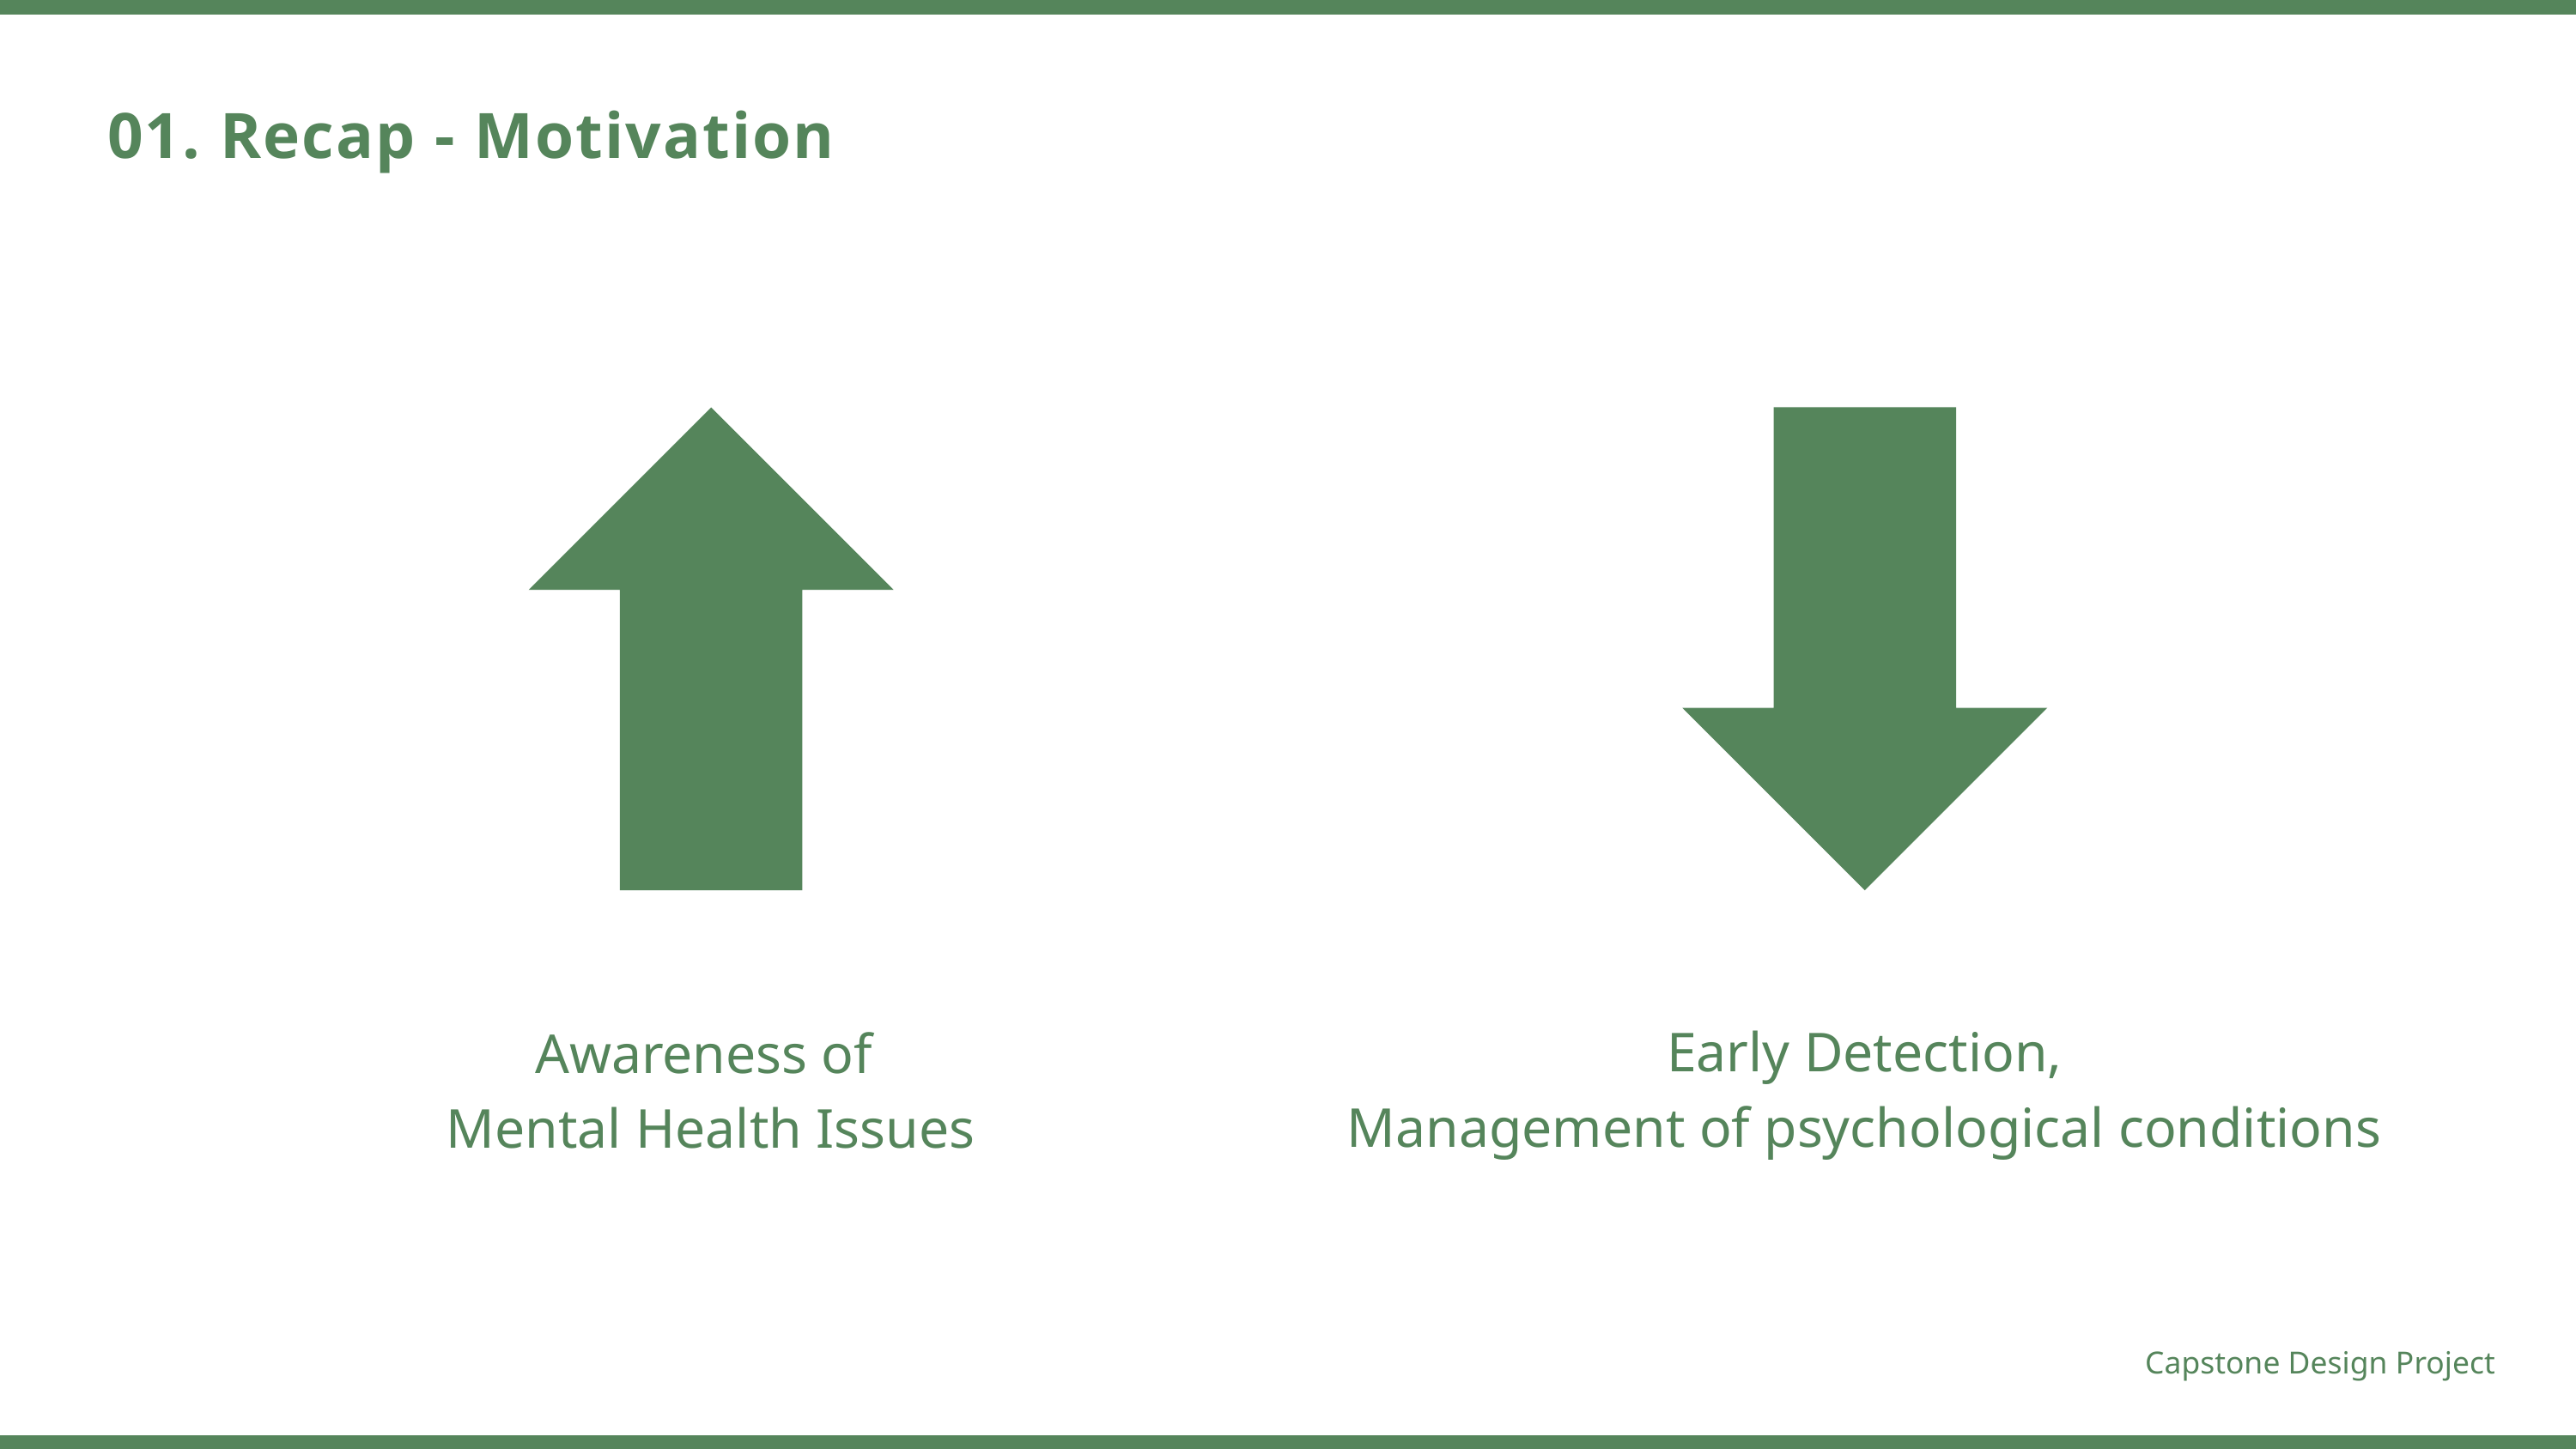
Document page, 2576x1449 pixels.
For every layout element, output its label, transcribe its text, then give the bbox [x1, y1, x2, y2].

text_box [1680, 405, 2050, 893]
picture [0, 1435, 2576, 1449]
text_box Awareness of Mental Health Issues [173, 1009, 1249, 1159]
text_box 01. Recap - Motivation [107, 93, 1739, 179]
text_box Early Detection, Management of psychological conditions [1327, 1007, 2403, 1158]
text_box [526, 405, 896, 893]
picture [0, 0, 2576, 15]
text_box Capstone Design Project [1969, 1344, 2496, 1388]
